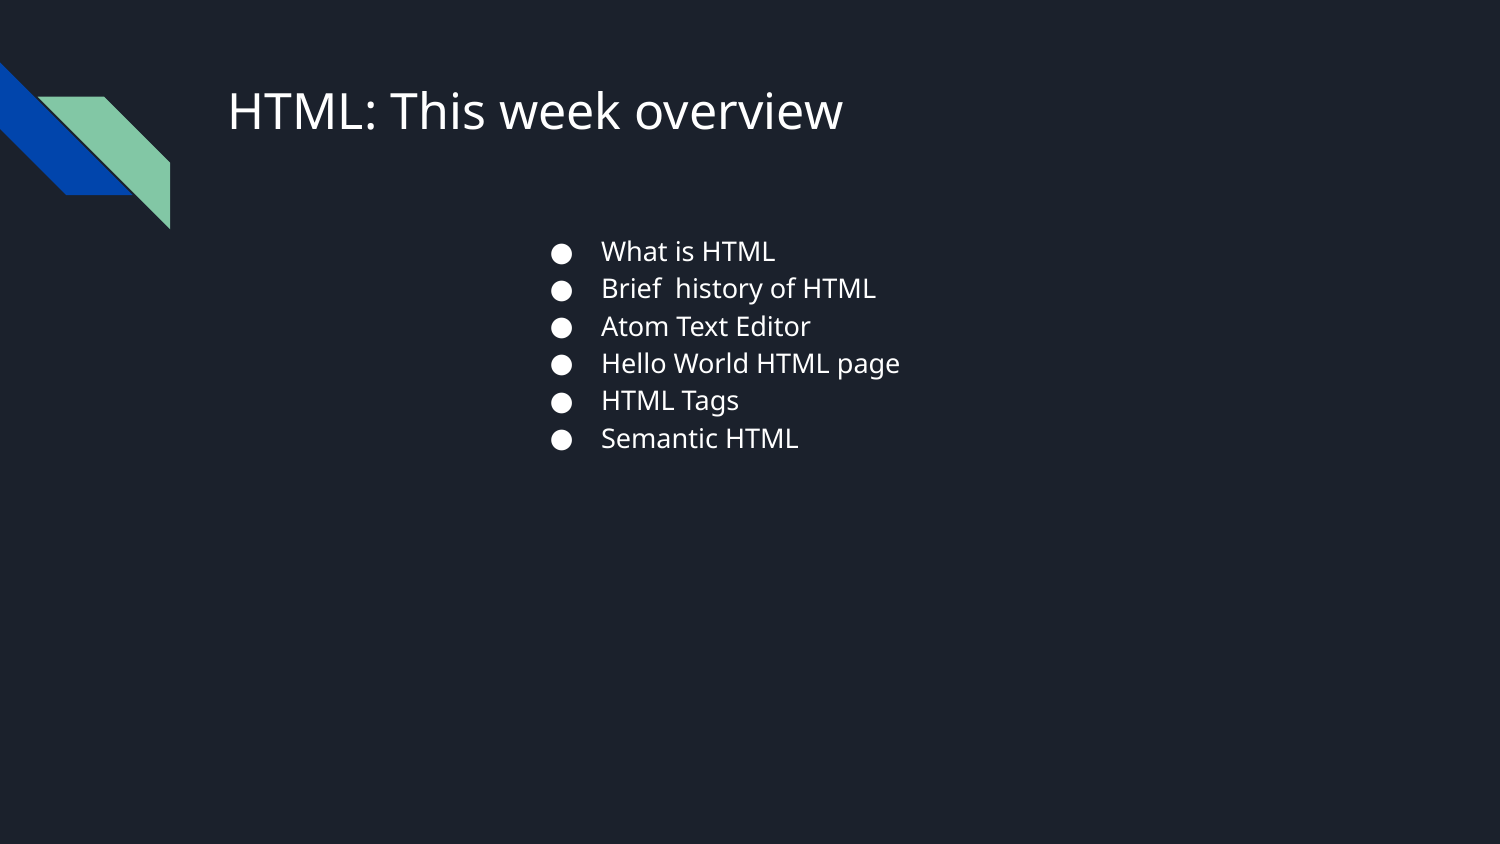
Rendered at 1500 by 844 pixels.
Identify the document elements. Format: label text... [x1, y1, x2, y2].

title HTML: This week overview [212, 64, 1368, 215]
list What is HTML Brief history of HTML Atom Text Editor Hello World HTML page HTML Tags Semantic HTML [511, 214, 1070, 693]
